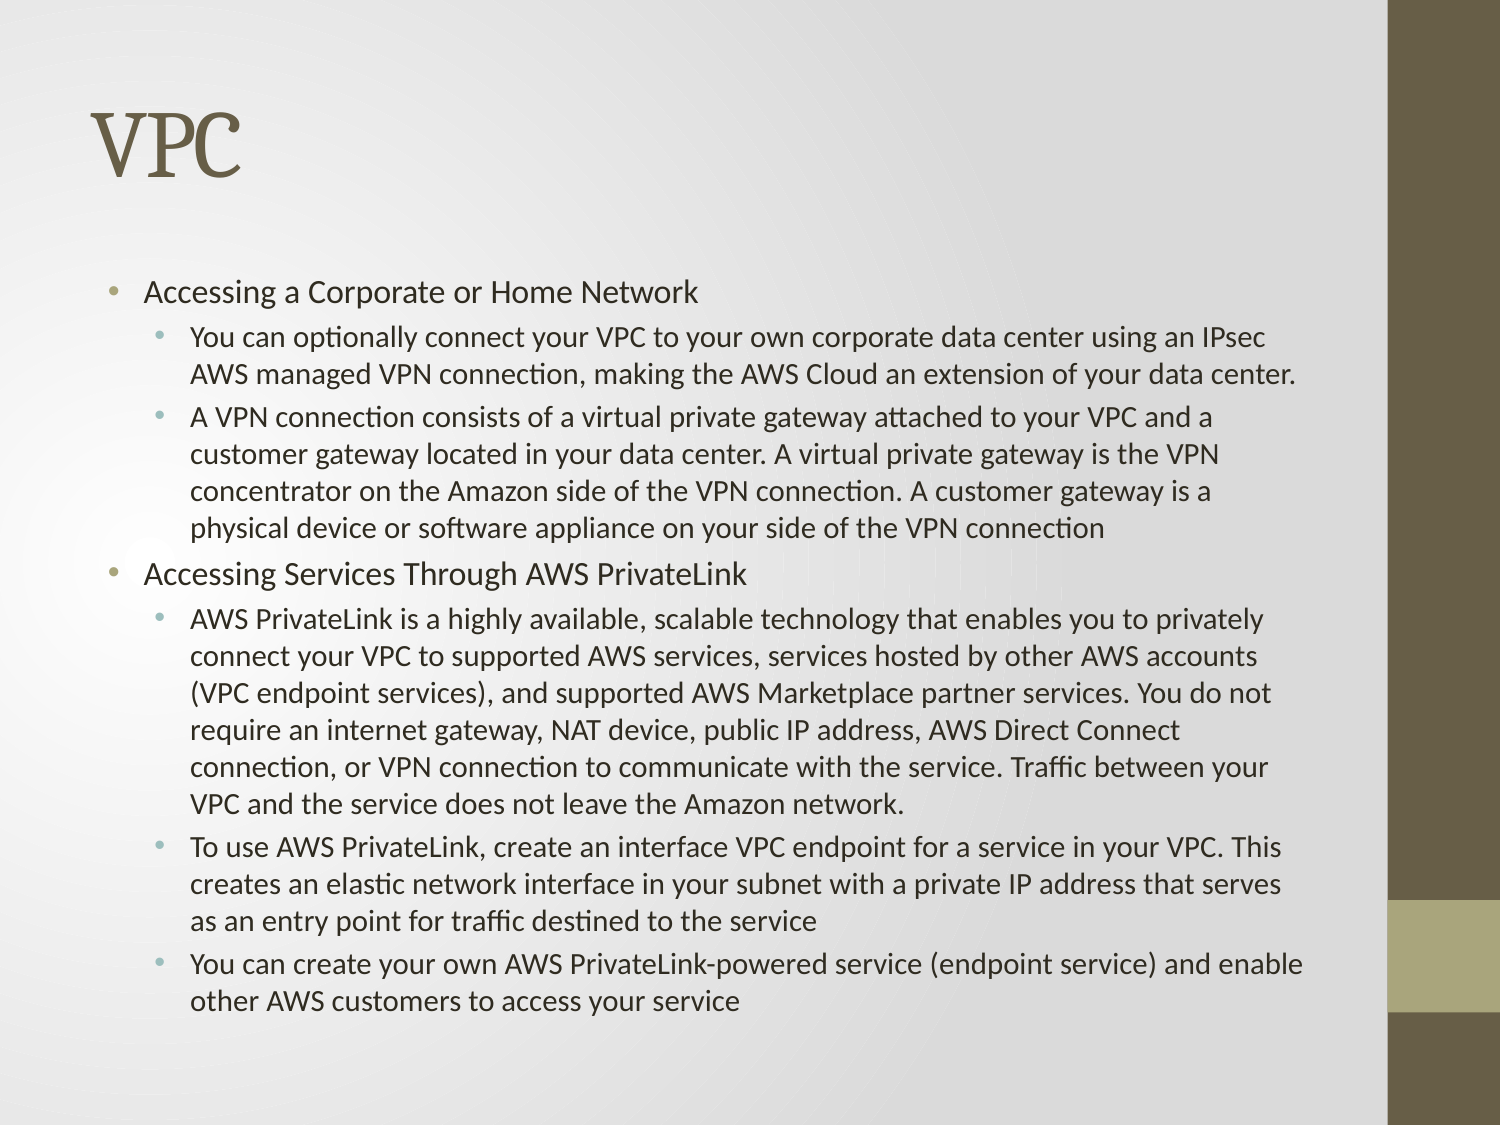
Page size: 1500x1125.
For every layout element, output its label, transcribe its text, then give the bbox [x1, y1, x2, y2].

title VPC [75, 45, 1325, 233]
list Accessing a Corporate or Home Network You can optionally connect your VPC to your own corporate data center using an IPsec AWS managed VPN connection, making the AWS Cloud an extension of your data center. A VPN connection consists of a virtual private gateway attached to your VPC and a customer gateway located in your data center. A virtual private gateway is the VPN concentrator on the Amazon side of the VPN connection. A customer gateway is a physical device or software appliance on your side of the VPN connection Accessing Services Through AWS PrivateLink AWS PrivateLink is a highly available, scalable technology that enables you to privately connect your VPC to supported AWS services, services hosted by other AWS accounts (VPC endpoint services), and supported AWS Marketplace partner services. You do not require an internet gateway, NAT device, public IP address, AWS Direct Connect connection, or VPN connection to communicate with the service. Traﬃc between your VPC and the service does not leave the Amazon network. To use AWS PrivateLink, create an interface VPC endpoint for a service in your VPC. This creates an elastic network interface in your subnet with a private IP address that serves as an entry point for traﬃc destined to the service You can create your own AWS PrivateLink-powered service (endpoint service) and enable other AWS customers to access your service [75, 262, 1325, 1050]
